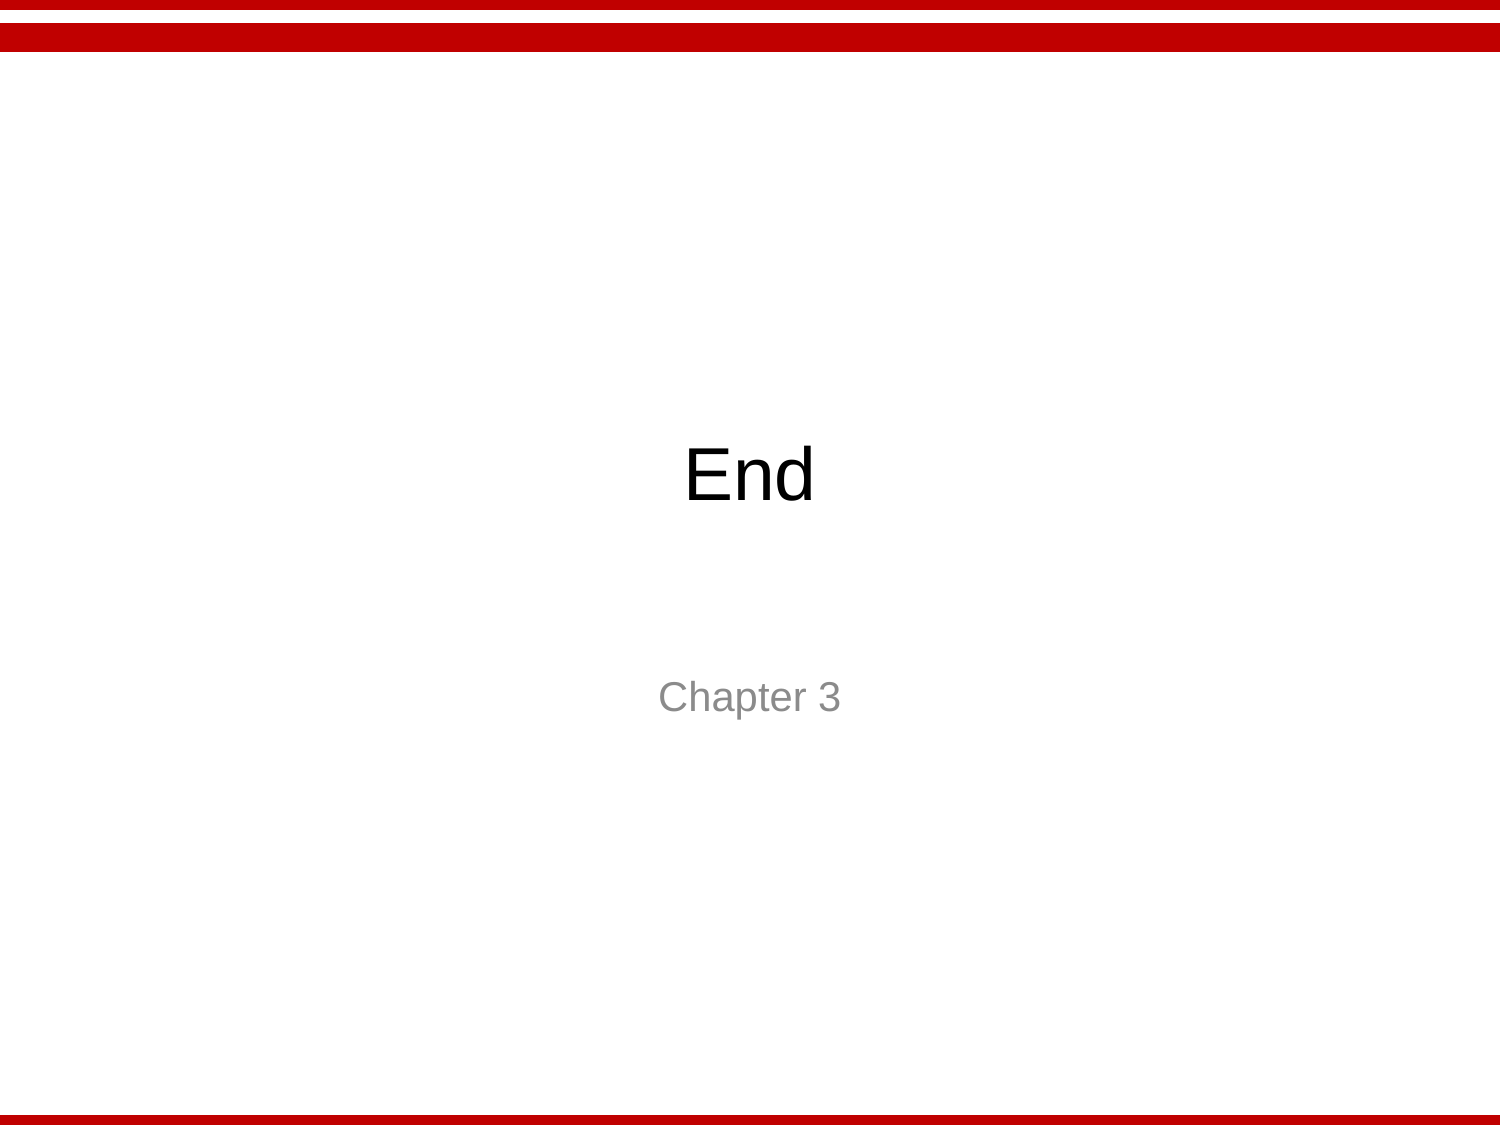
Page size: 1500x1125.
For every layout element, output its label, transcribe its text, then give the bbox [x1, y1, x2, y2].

subtitle Chapter 3 [224, 637, 1276, 926]
title End [112, 349, 1388, 591]
